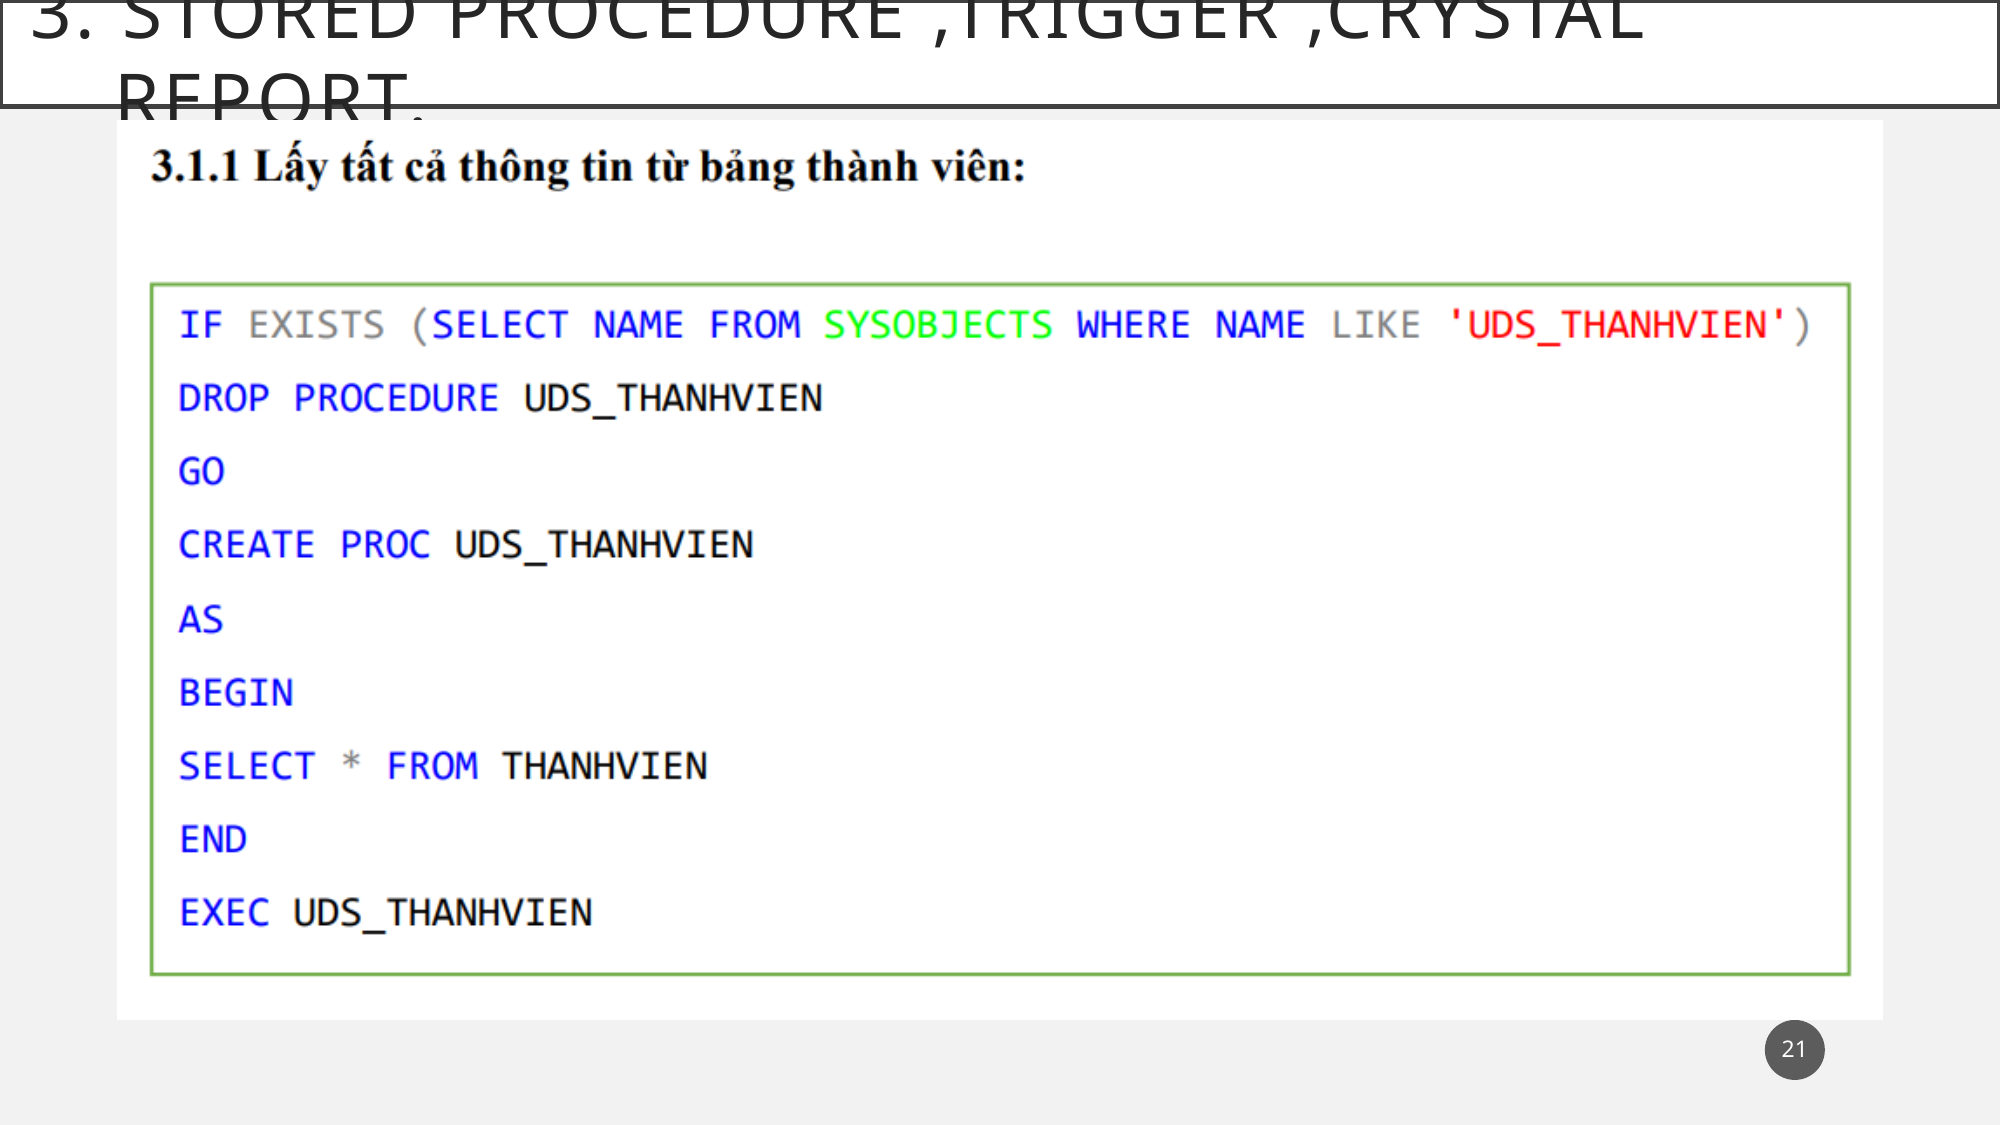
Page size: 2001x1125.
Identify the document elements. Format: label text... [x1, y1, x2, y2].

title 3. Stored Procedure ,Trigger ,Crystal Report. [0, 0, 2000, 109]
slide_number 21 [1764, 1020, 1825, 1080]
picture [117, 120, 1883, 1020]
